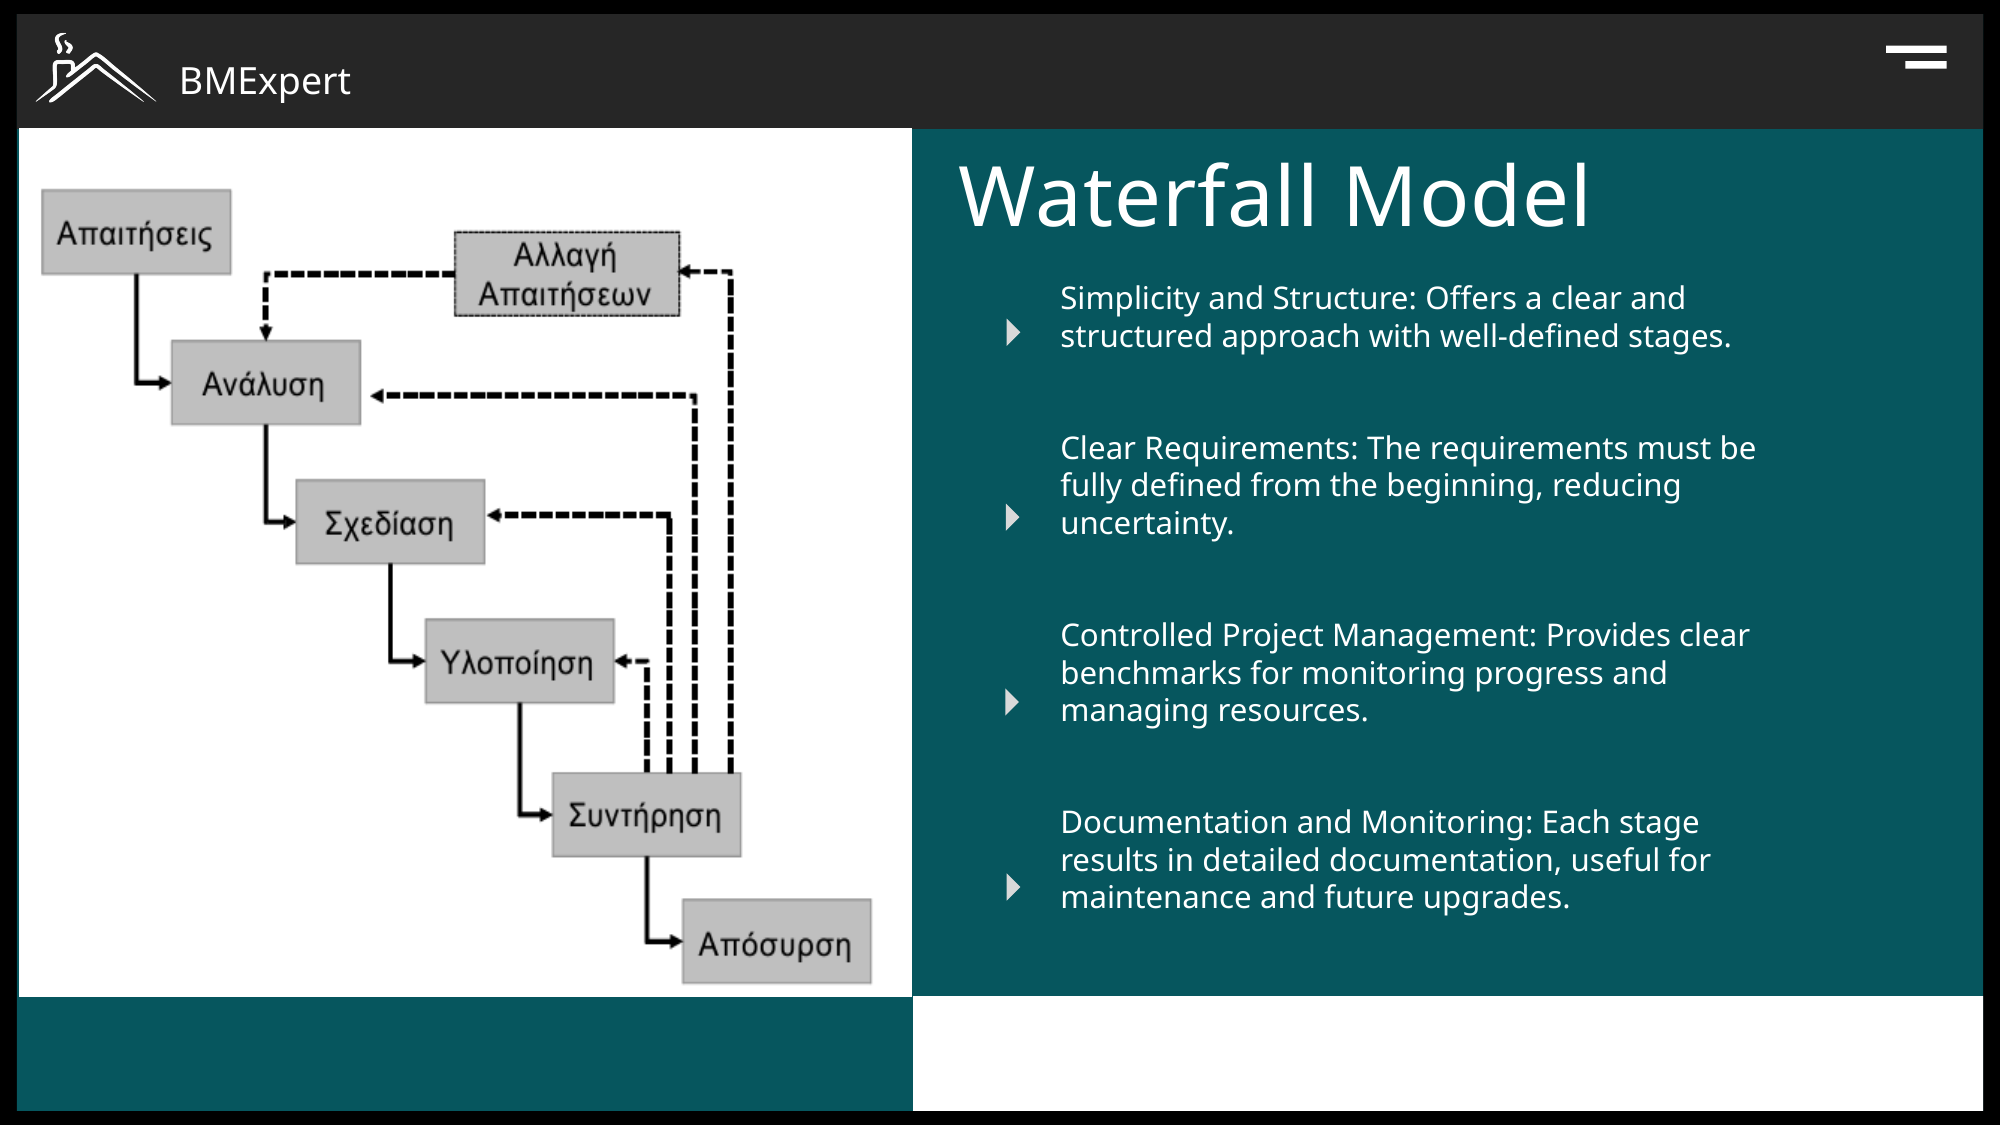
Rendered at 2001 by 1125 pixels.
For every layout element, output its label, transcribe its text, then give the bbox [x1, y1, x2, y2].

text_box [1005, 870, 1022, 904]
text_box BMExpert [179, 49, 450, 109]
picture [16, 0, 914, 1111]
text_box [1005, 316, 1022, 349]
text_box [1004, 501, 1021, 534]
text_box [1004, 685, 1021, 719]
text_box Waterfall Model [943, 135, 1944, 251]
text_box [1886, 45, 1947, 69]
text_box Simplicity and Structure: Offers a clear and structured approach with well-defined stages. Clear Requirements: The requirements must be fully defined from the beginning, reducing uncertainty. Controlled Project Management: Provides clear benchmarks for monitoring progress and managing resources. Documentation and Monitoring: Each stage results in detailed documentation, useful for maintenance and future upgrades. [1045, 271, 1793, 923]
